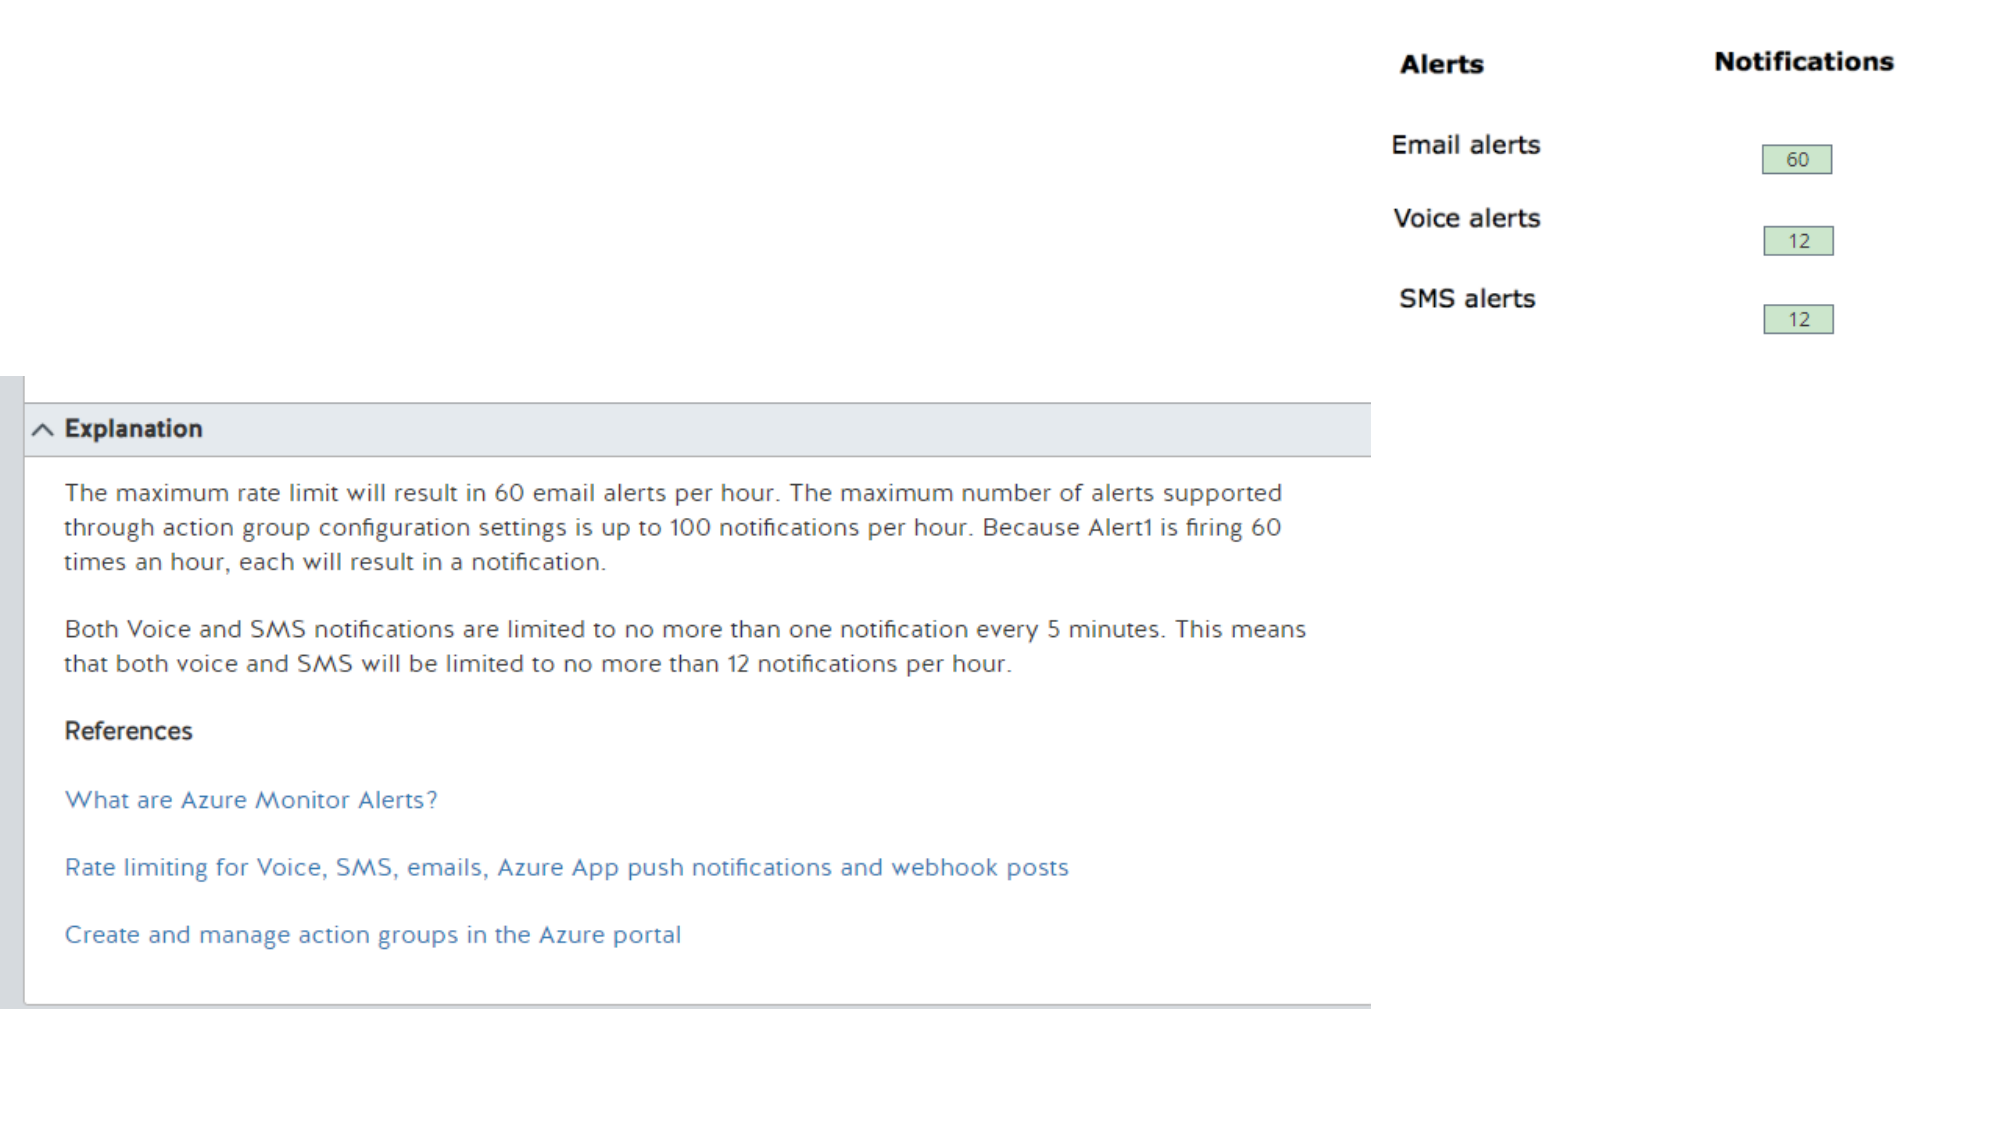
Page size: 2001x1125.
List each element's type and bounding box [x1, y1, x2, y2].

picture [1334, 0, 2000, 372]
picture [0, 376, 1371, 1009]
